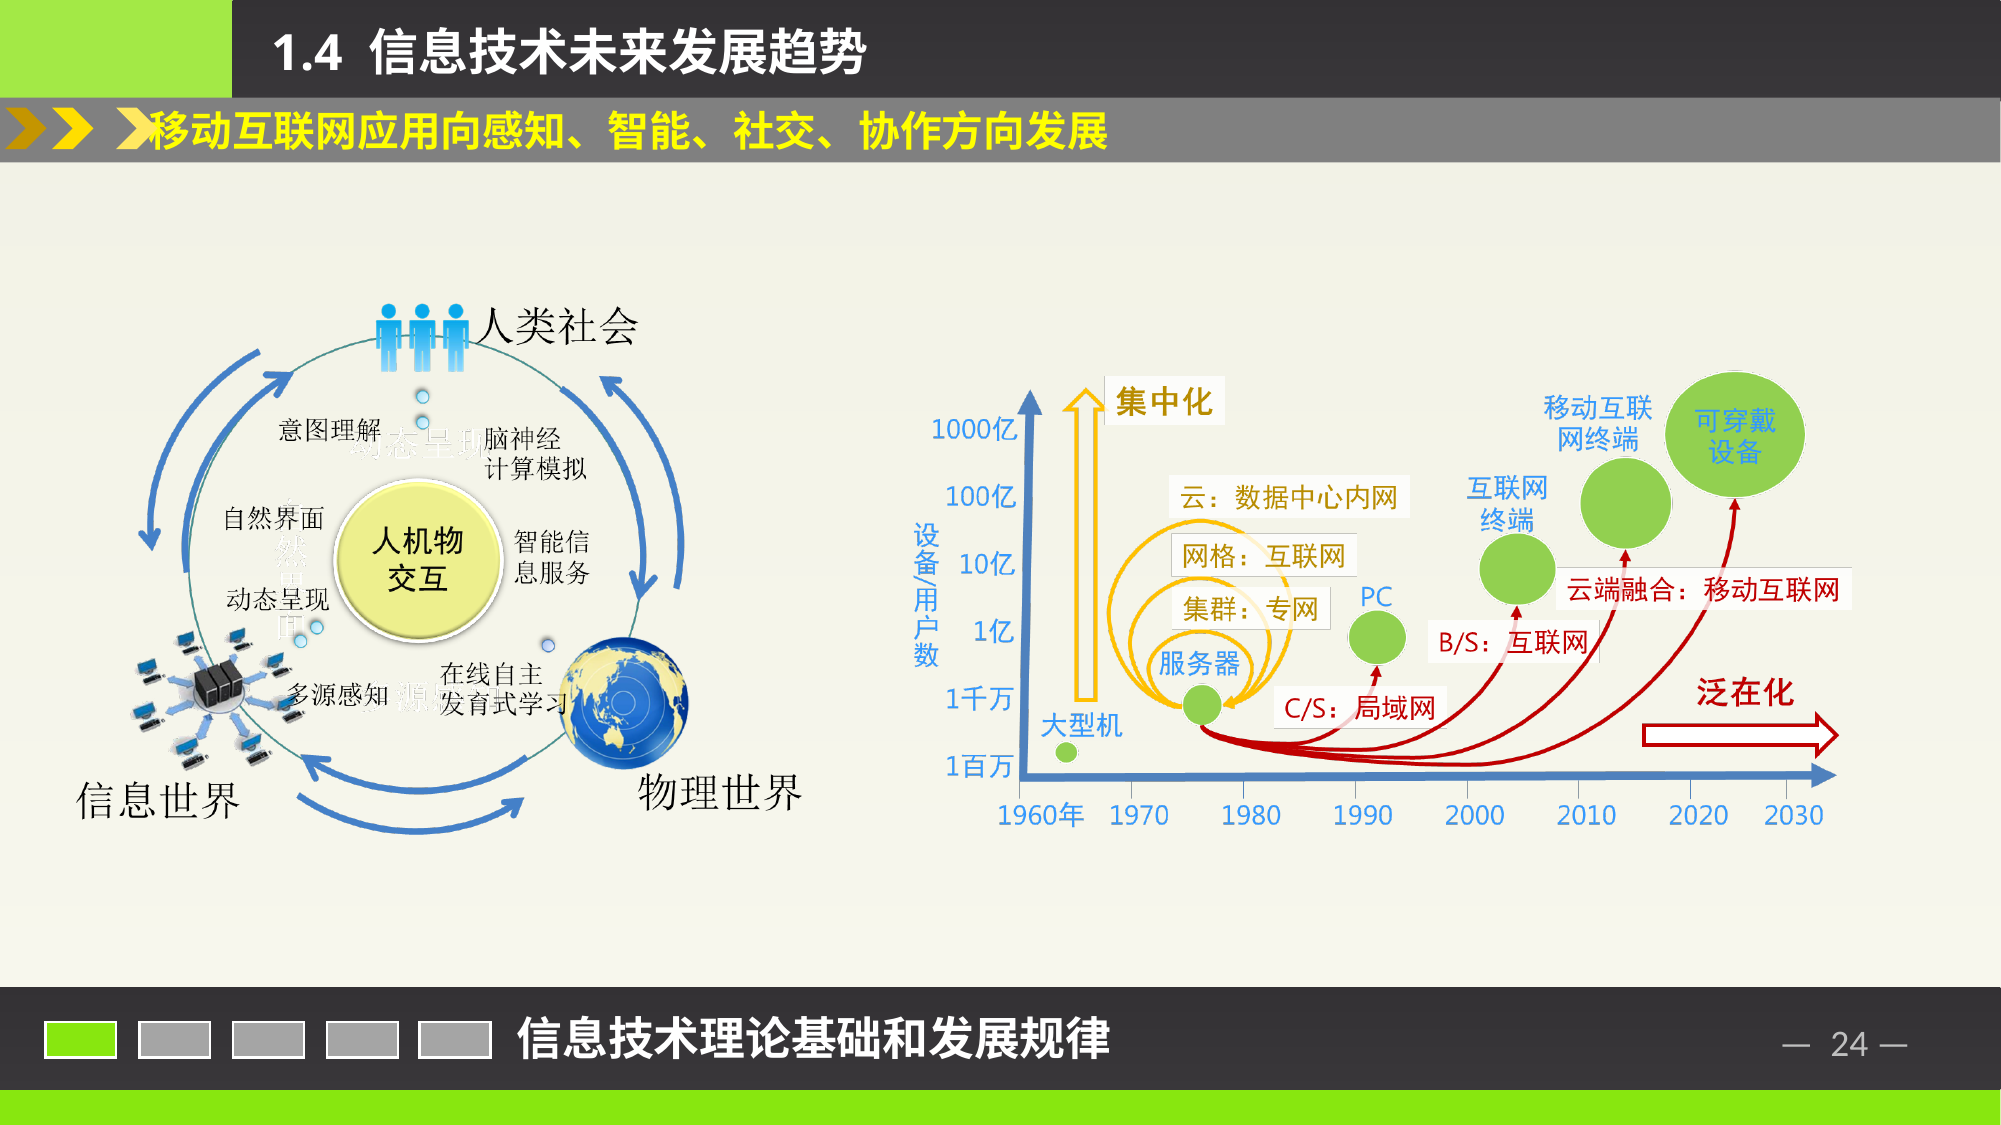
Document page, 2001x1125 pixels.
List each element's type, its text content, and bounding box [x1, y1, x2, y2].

text_box 1.4 信息技术未来发展趋势 [257, 13, 1310, 88]
text_box [52, 107, 94, 150]
text_box 移动互联网应用向感知、智能、社交、协作方向发展 [0, 97, 2001, 163]
picture [893, 363, 1863, 847]
text_box [5, 107, 47, 150]
text_box [0, 0, 232, 97]
picture [45, 297, 828, 847]
text_box [233, 1022, 304, 1058]
text_box [419, 1022, 491, 1058]
text_box 信息技术理论基础和发展规律 [502, 1002, 1142, 1072]
text_box [45, 1022, 117, 1058]
text_box [139, 1022, 211, 1058]
text_box [232, 0, 2001, 97]
text_box [116, 107, 158, 150]
text_box [327, 1022, 398, 1058]
